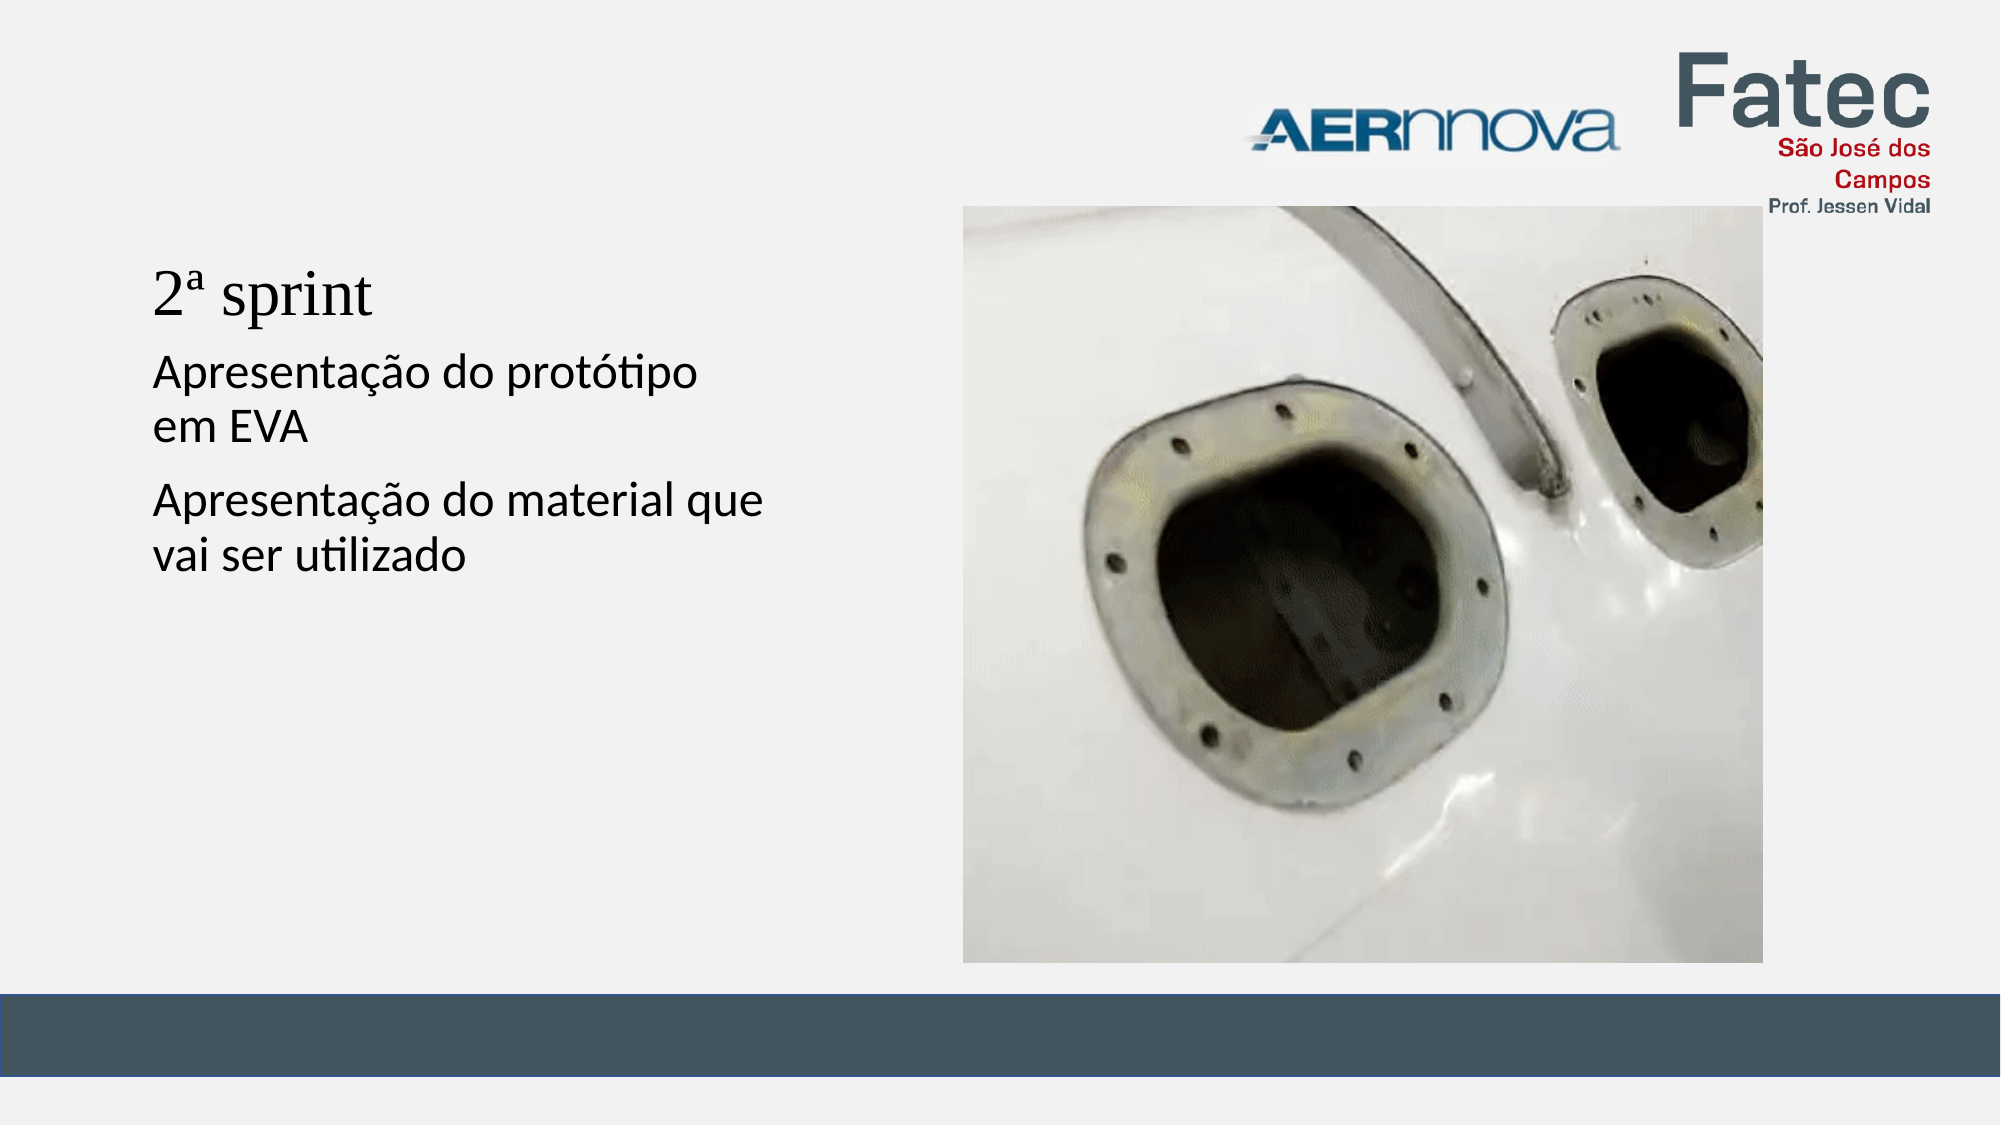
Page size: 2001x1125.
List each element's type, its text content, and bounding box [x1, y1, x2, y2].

picture [962, 52, 1971, 963]
list Apresentação do protótipo em EVA Apresentação do material que vai ser utilizado [137, 337, 783, 963]
picture [1263, 114, 1605, 151]
title 2ª sprint [137, 75, 783, 337]
